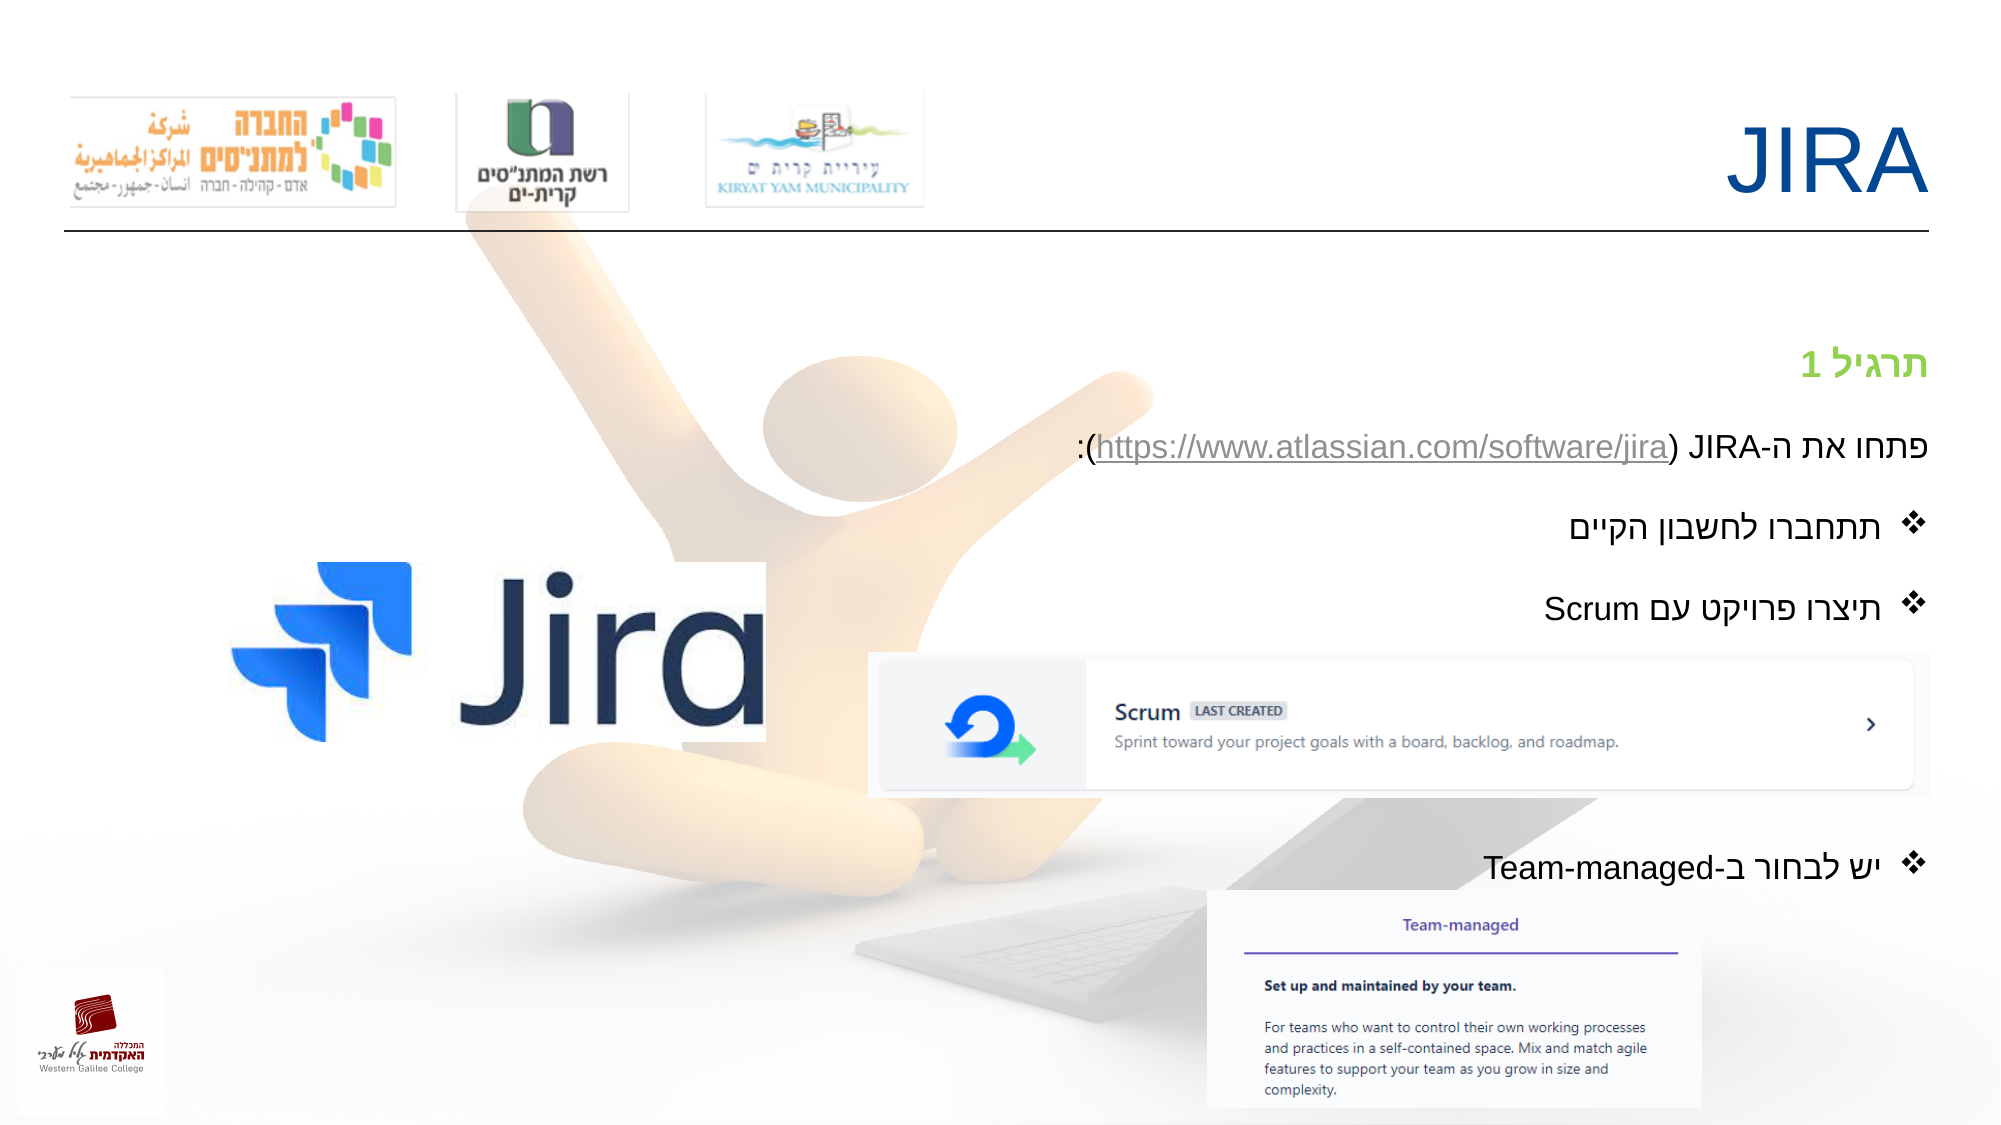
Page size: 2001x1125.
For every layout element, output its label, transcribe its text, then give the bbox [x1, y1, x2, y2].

picture [70, 93, 925, 213]
picture [1207, 890, 1702, 1108]
picture [868, 652, 1930, 798]
list תרגיל 1 פתחו את ה-JIRA (https://www.atlassian.com/software/jira): תתחברו לחשבון הקיים תיצרו פרויקט עם Scrum יש לבחור ב-Team-managed [979, 309, 1930, 652]
picture [18, 970, 164, 1116]
title JIRA [64, 55, 1930, 221]
list תרגיל 1 פתחו את ה-JIRA (https://www.atlassian.com/software/jira): תתחברו לחשבון הקיים תיצרו פרויקט עם Scrum יש לבחור ב-Team-managed [979, 798, 1930, 1043]
picture [229, 562, 766, 742]
